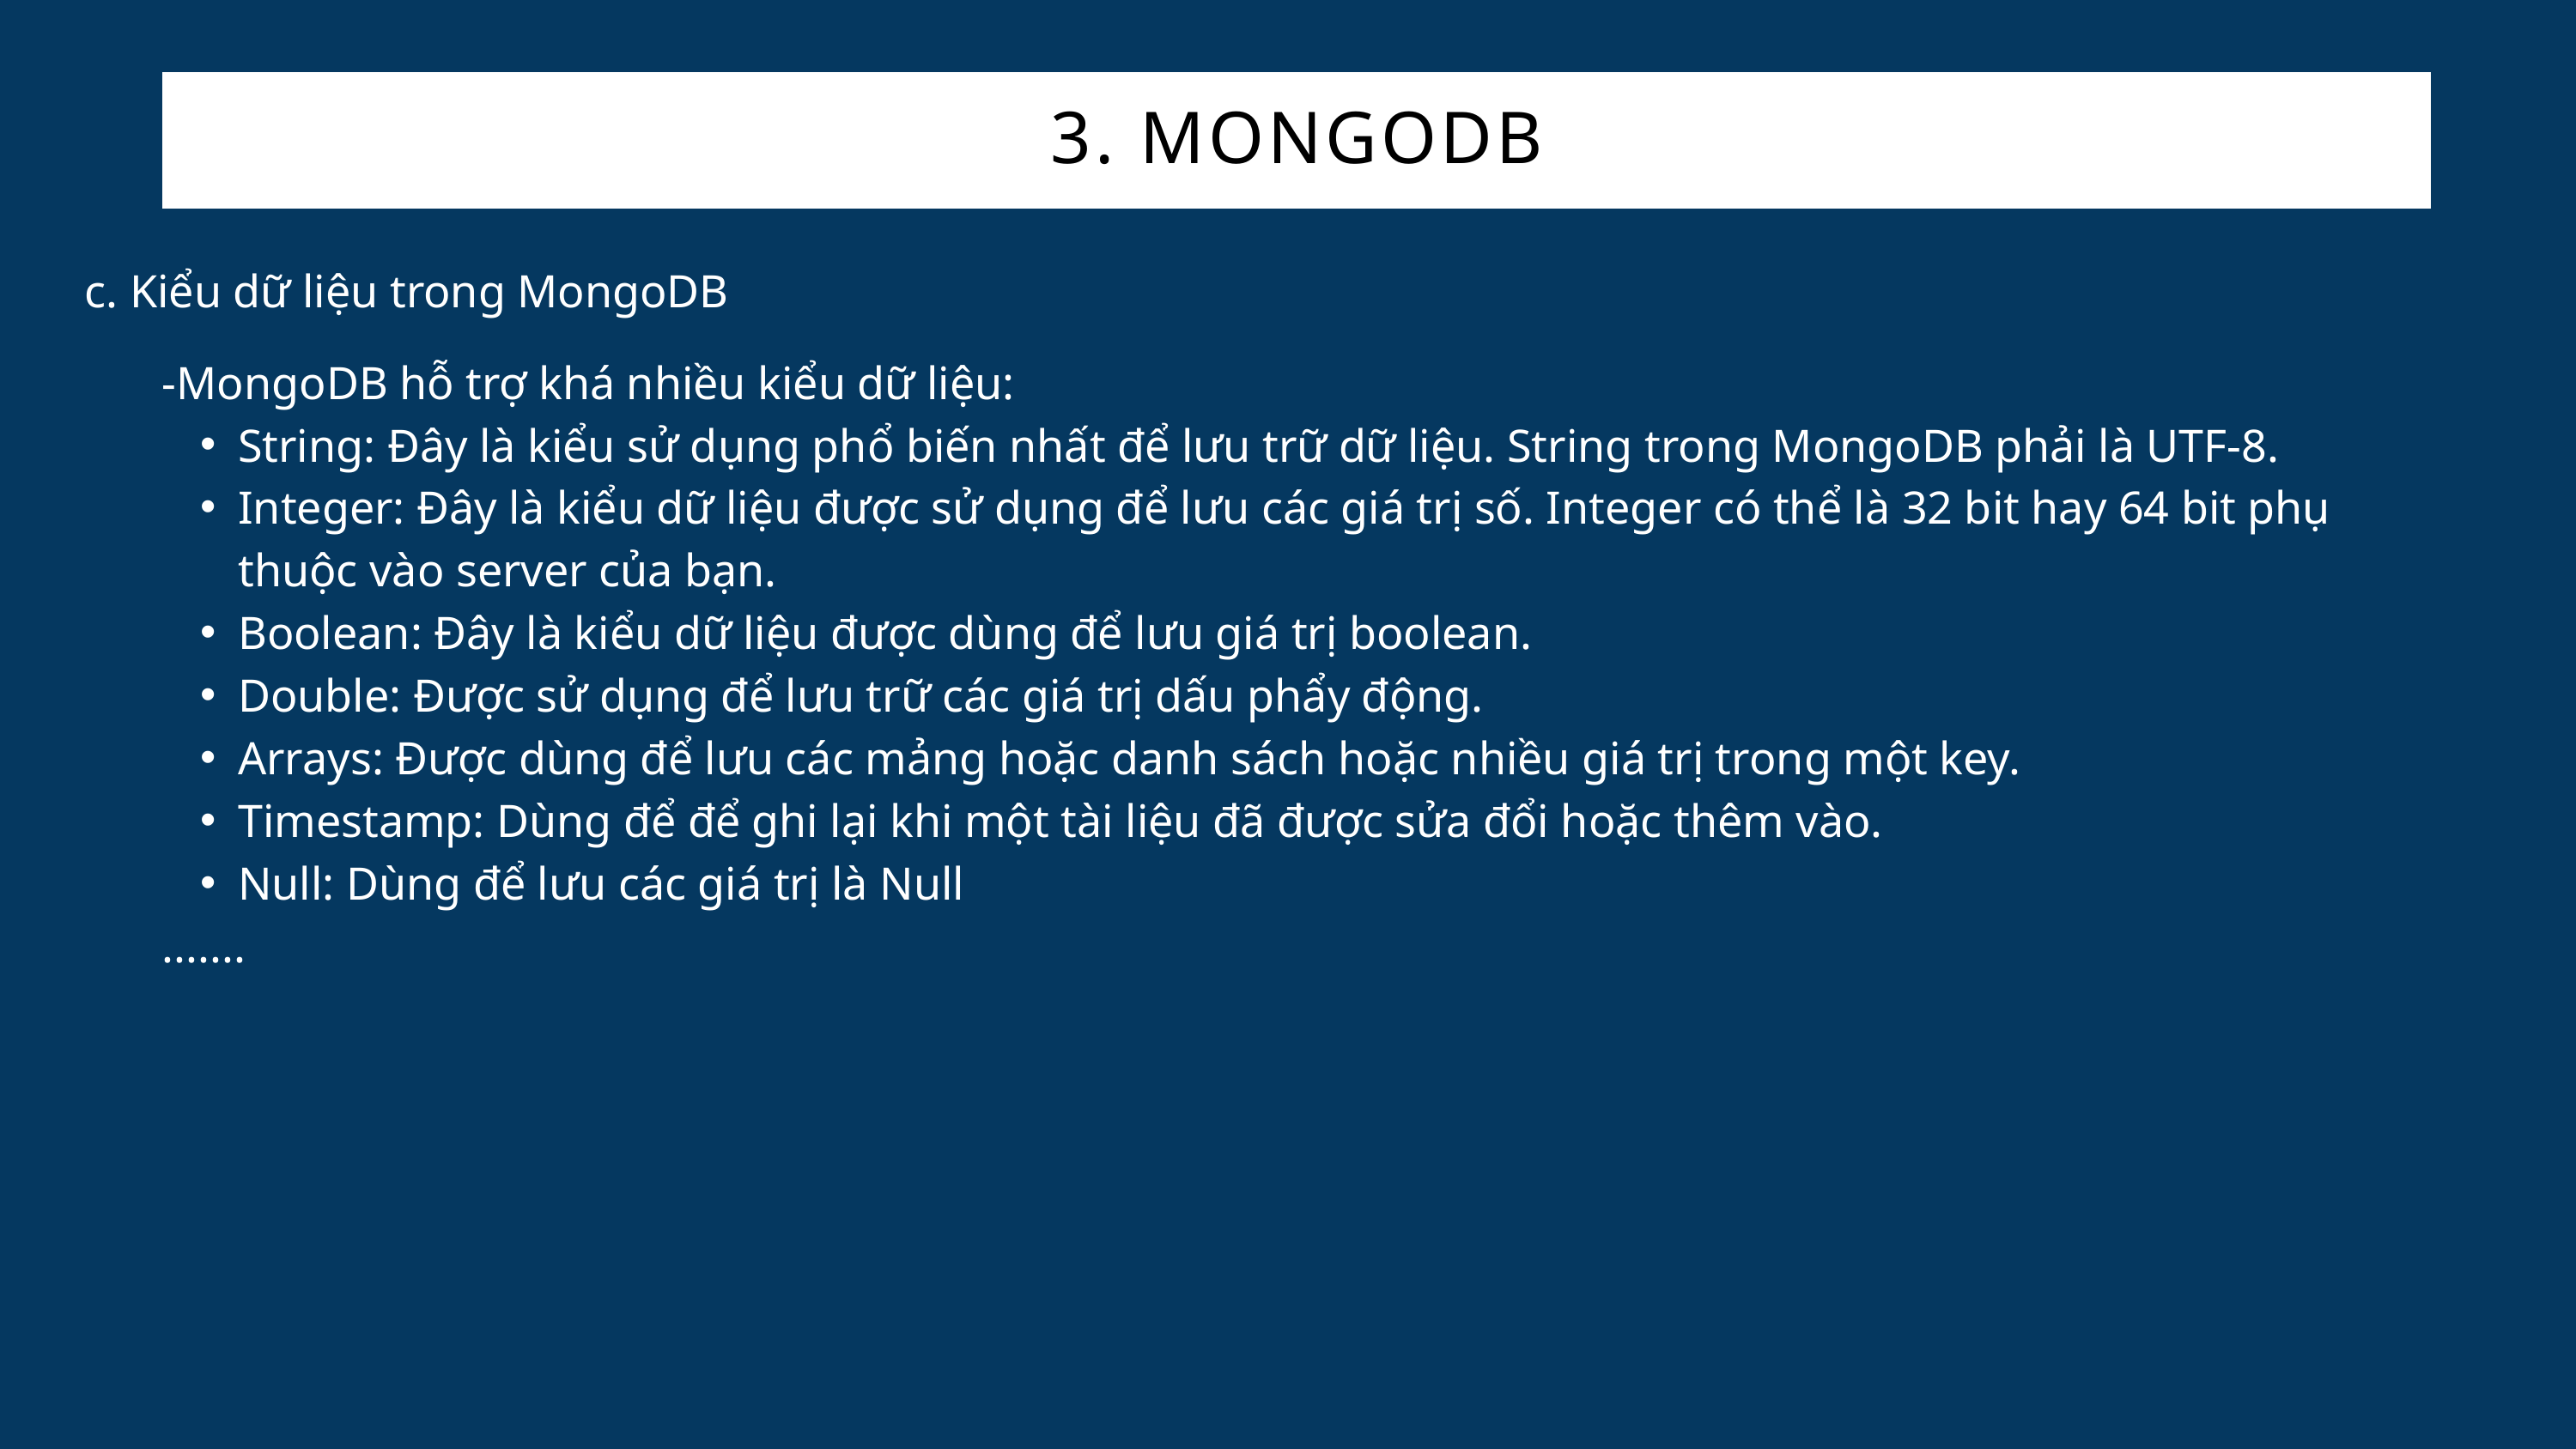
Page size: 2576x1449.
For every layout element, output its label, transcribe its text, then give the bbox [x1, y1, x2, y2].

text_box c. Kiểu dữ liệu trong MongoDB [84, 253, 941, 317]
text_box -MongoDB hỗ trợ khá nhiều kiểu dữ liệu: String: Đây là kiểu sử dụng phổ biến nhất để lưu trữ dữ liệu. String trong MongoDB phải là UTF-8. Integer: Đây là kiểu dữ liệu được sử dụng để lưu các giá trị số. Integer có thể là 32 bit hay 64 bit phụ thuộc vào server của bạn. Boolean: Đây là kiểu dữ liệu được dùng để lưu giá trị boolean. Double: Được sử dụng để lưu trữ các giá trị dấu phẩy động. Arrays: Được dùng để lưu các mảng hoặc danh sách hoặc nhiều giá trị trong một key. Timestamp: Dùng để để ghi lại khi một tài liệu đã được sửa đổi hoặc thêm vào. Null: Dùng để lưu các giá trị là Null ....... [161, 345, 2445, 1034]
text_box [161, 72, 2432, 209]
